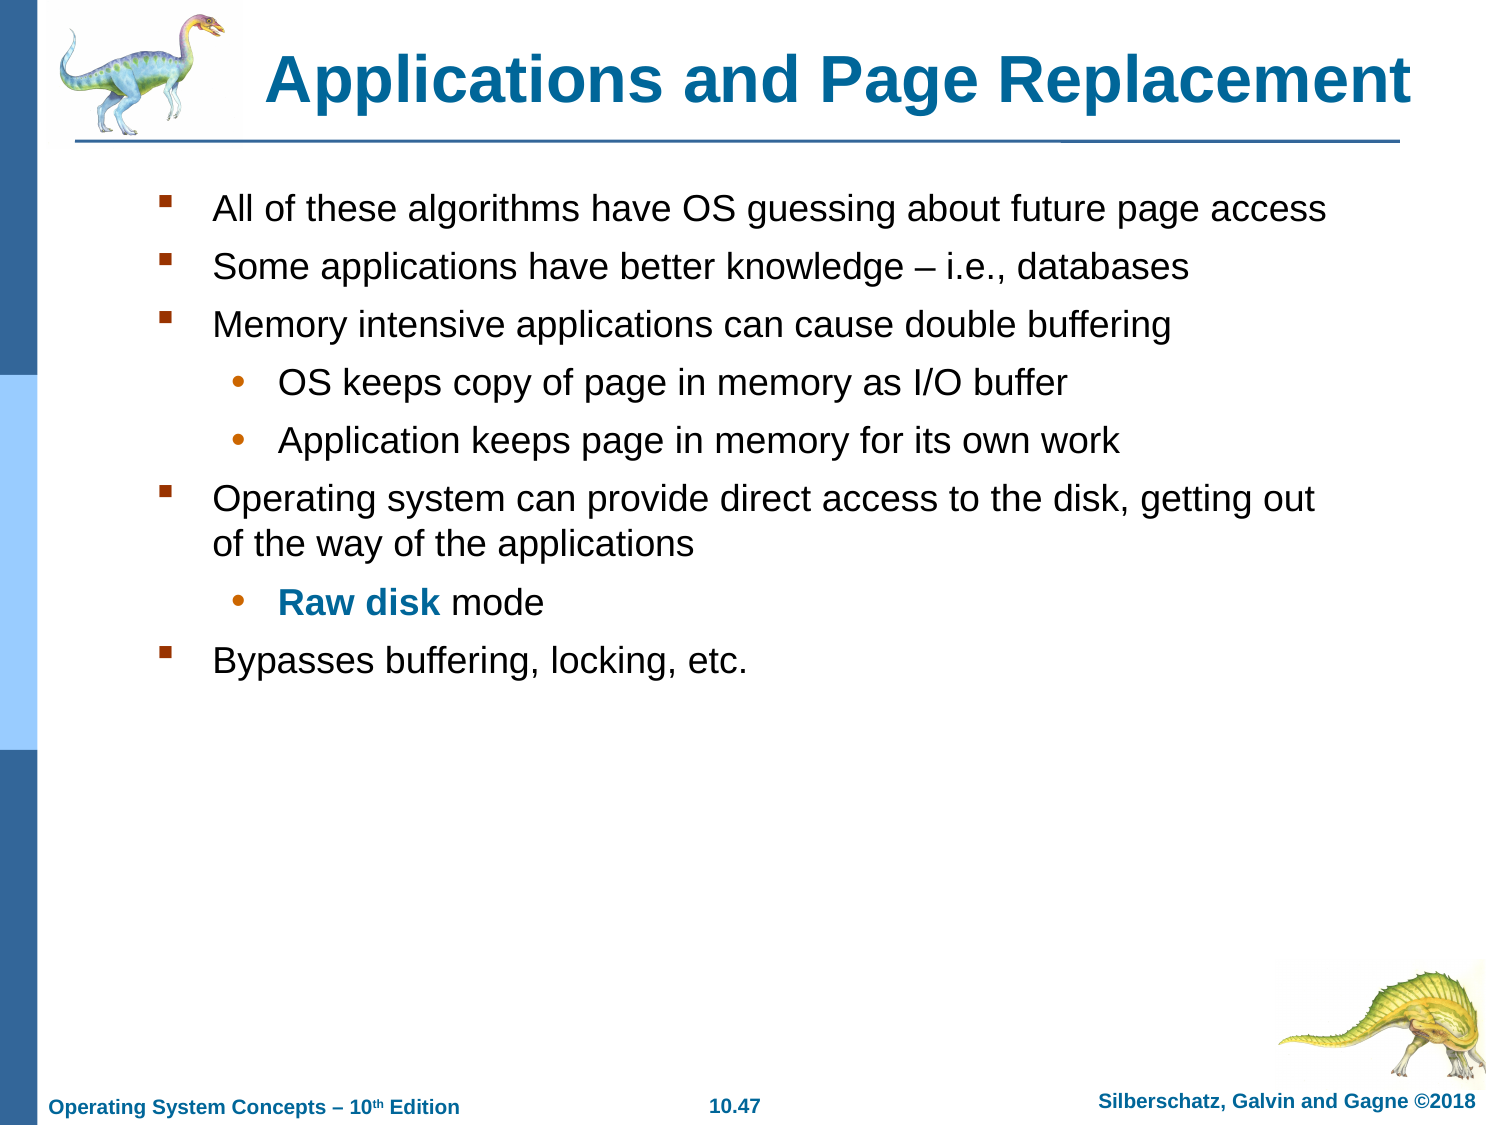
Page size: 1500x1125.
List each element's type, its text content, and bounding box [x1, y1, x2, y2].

picture [1275, 959, 1486, 1090]
picture [46, 0, 243, 149]
list All of these algorithms have OS guessing about future page access Some applications have better knowledge – i.e., databases Memory intensive applications can cause double buffering OS keeps copy of page in memory as I/O buffer Application keeps page in memory for its own work Operating system can provide direct access to the disk, getting out of the way of the applications Raw disk mode Bypasses buffering, locking, etc. [141, 176, 1363, 902]
title Applications and Page Replacement [193, 28, 1485, 124]
